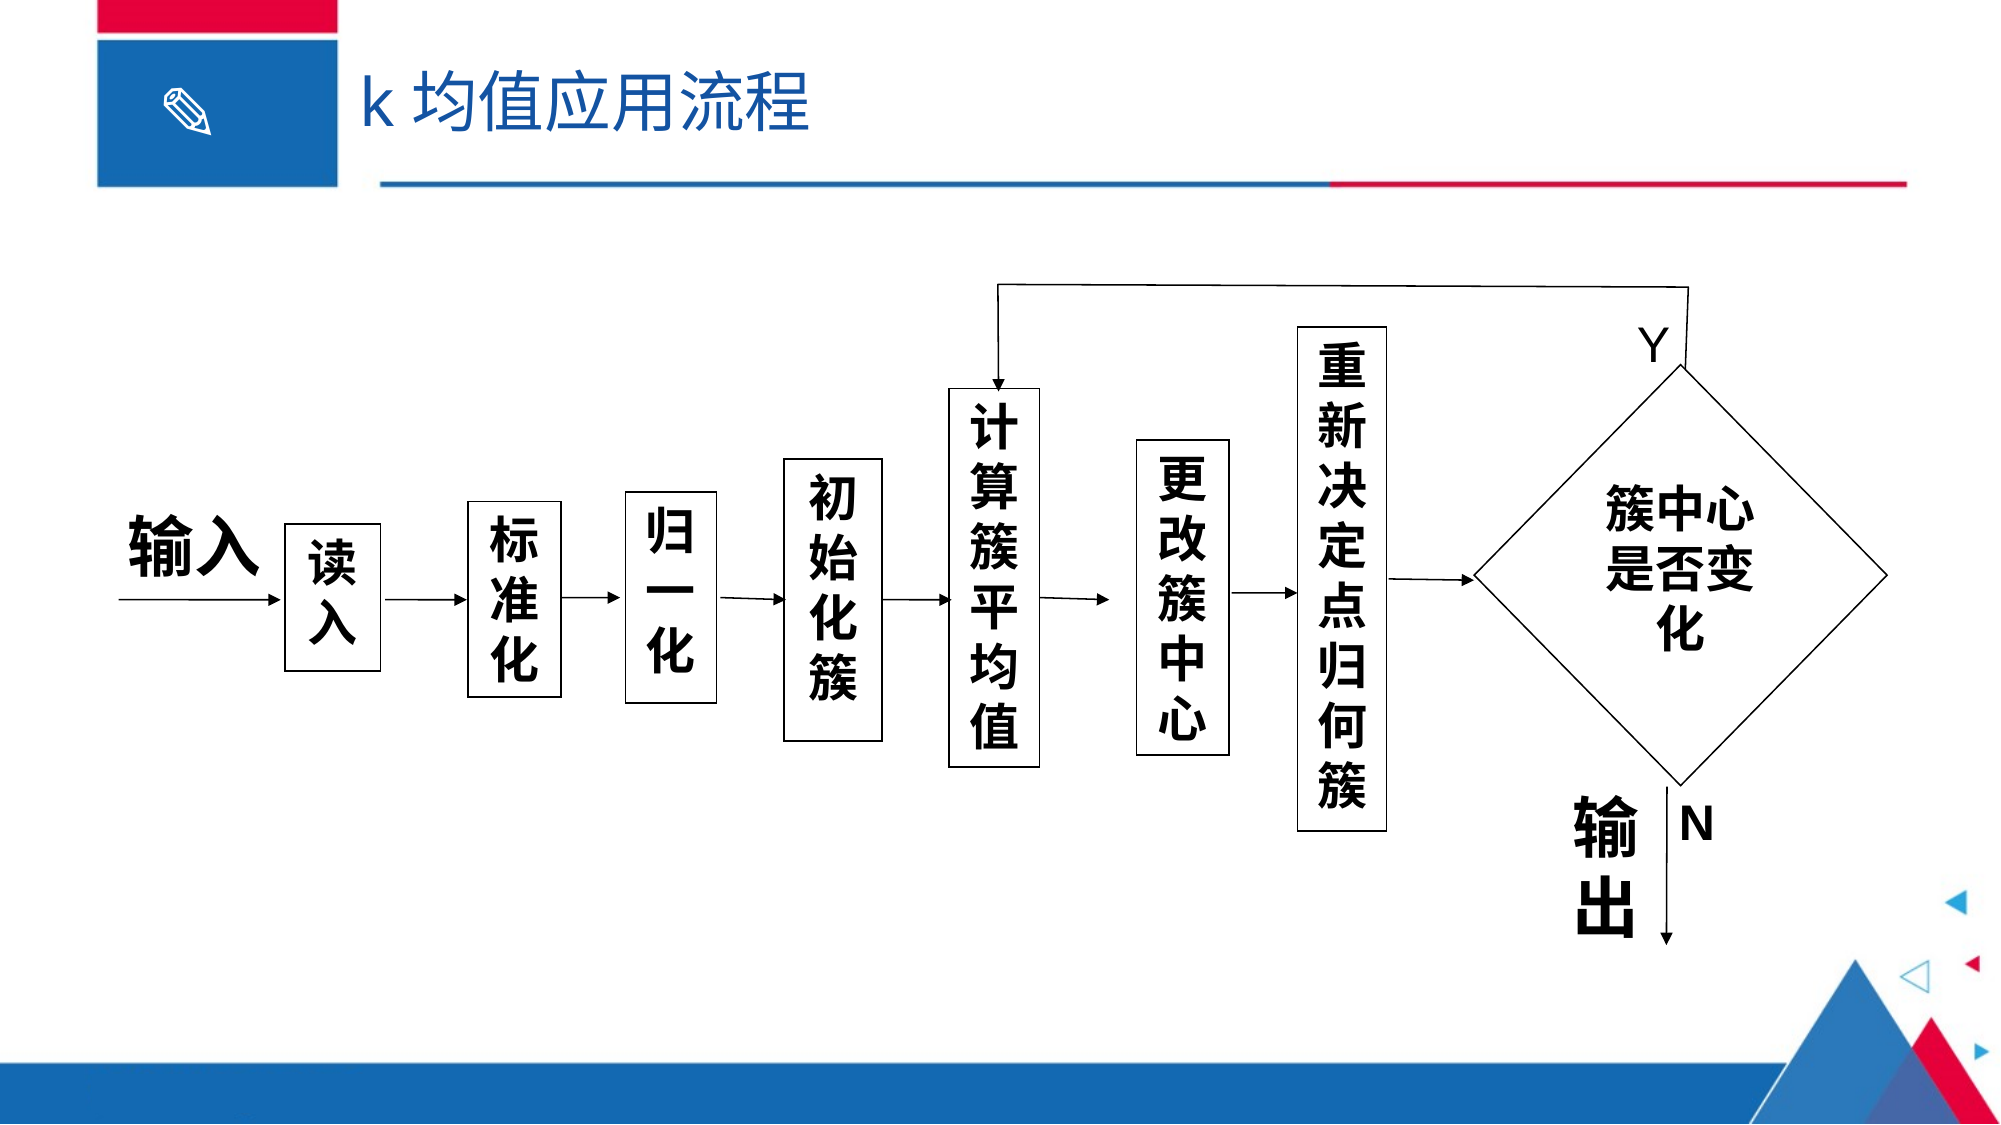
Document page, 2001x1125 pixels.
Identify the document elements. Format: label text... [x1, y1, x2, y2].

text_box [112, 284, 1887, 946]
title k均值应用流程 [344, 51, 1413, 159]
picture [0, 0, 2000, 1124]
